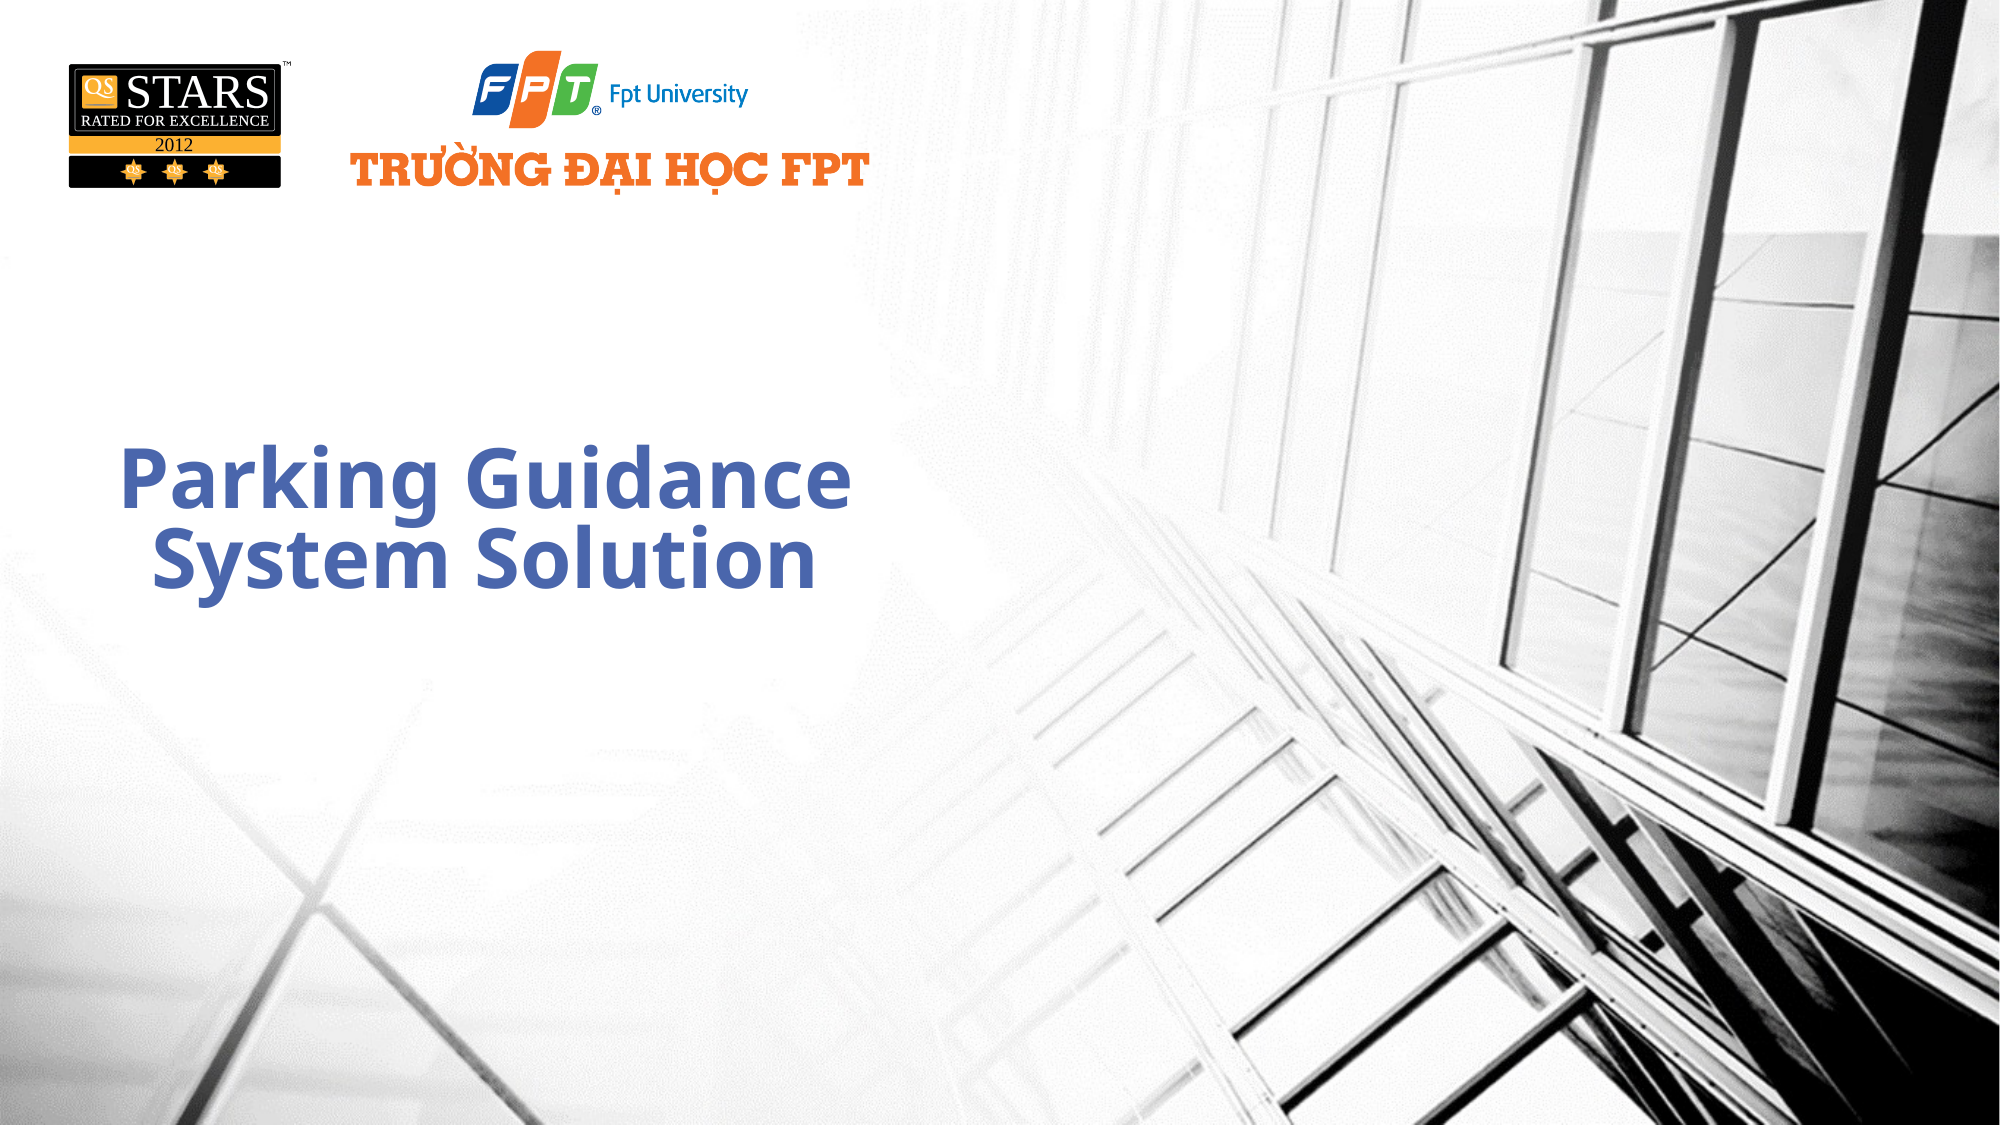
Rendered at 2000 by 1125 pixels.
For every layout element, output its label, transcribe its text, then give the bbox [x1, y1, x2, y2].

title Parking Guidance System Solution [73, 219, 899, 613]
picture [0, 0, 2000, 1125]
